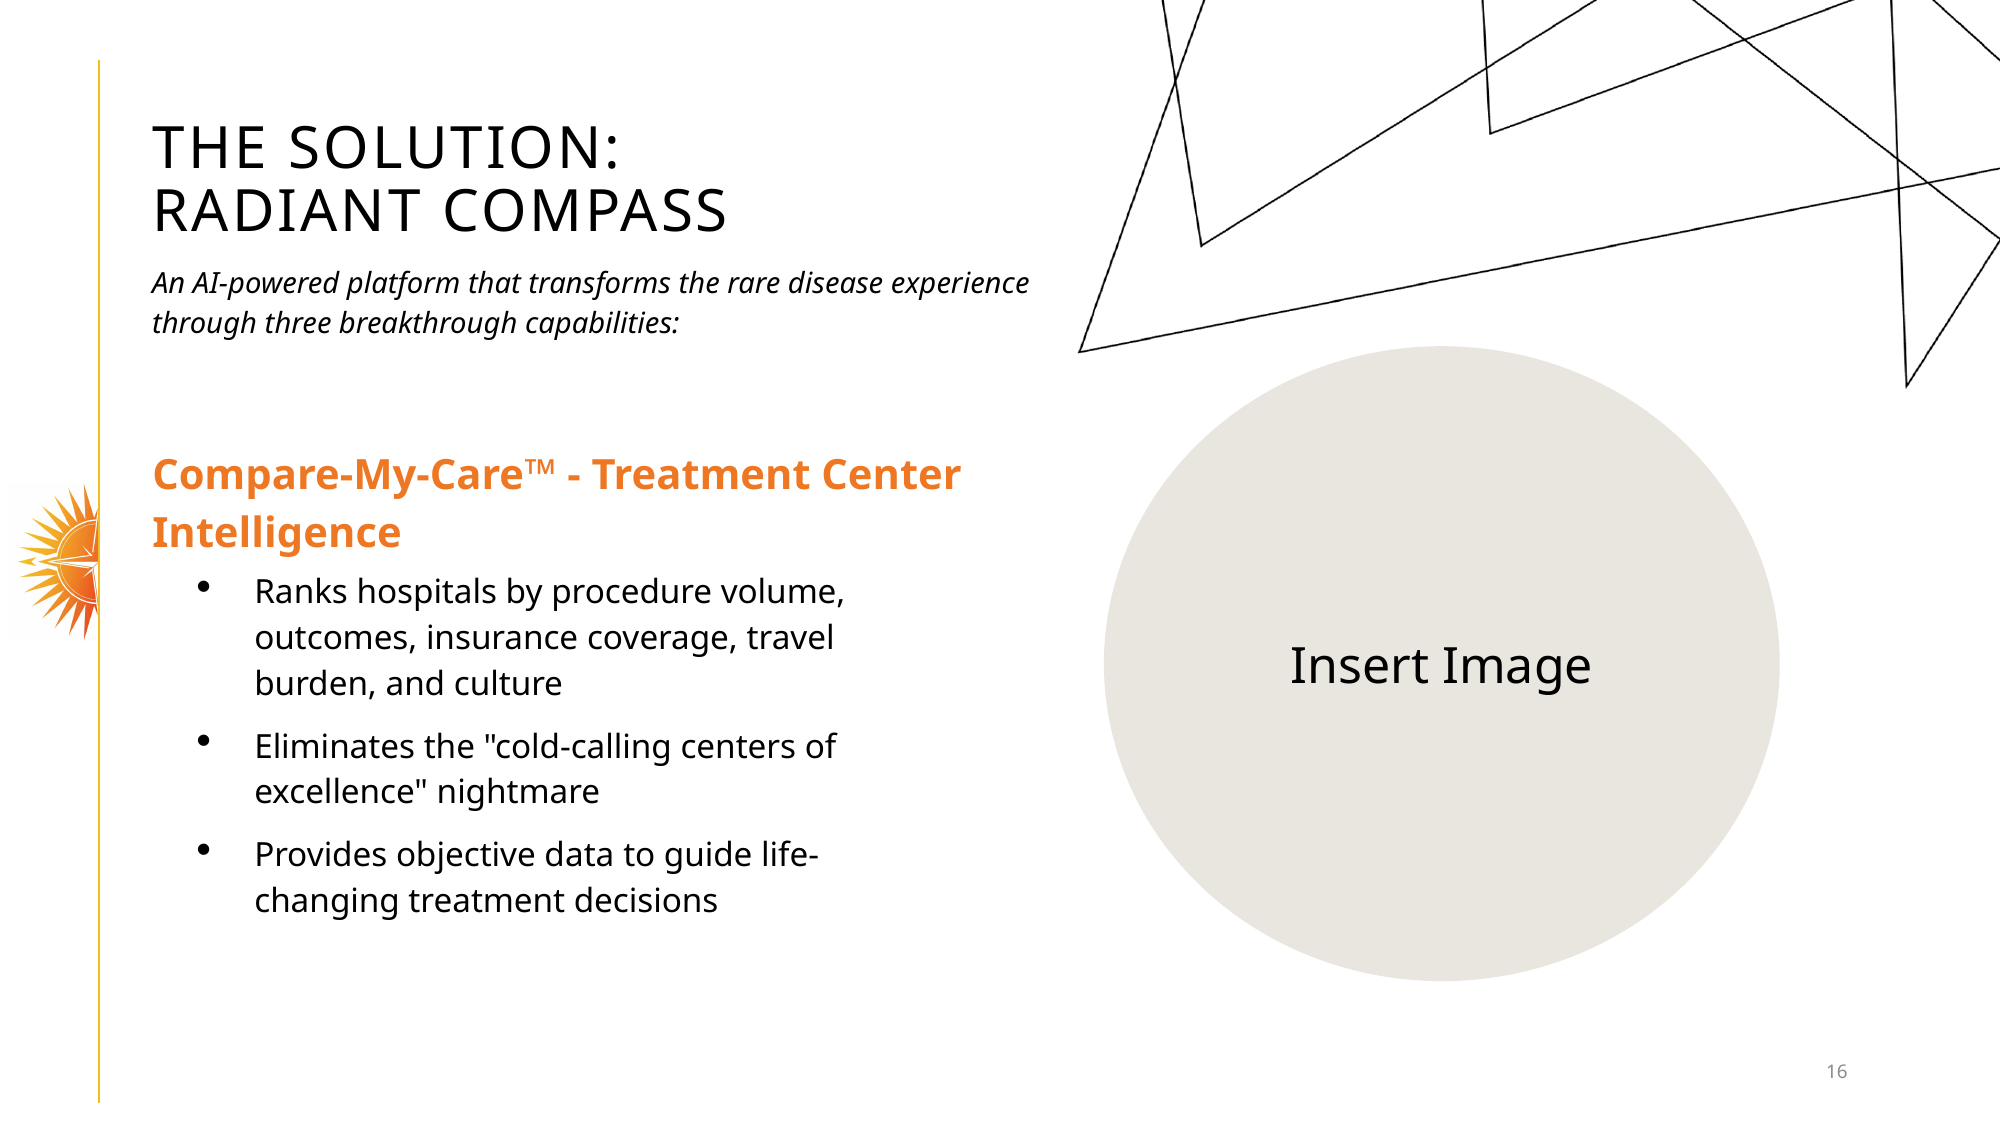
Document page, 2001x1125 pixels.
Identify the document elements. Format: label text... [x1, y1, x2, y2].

text_box An AI-powered platform that transforms the rare disease experience through three breakthrough capabilities: [137, 252, 1104, 348]
text_box Ranks hospitals by procedure volume, outcomes, insurance coverage, travel burden, and culture Eliminates the "cold-calling centers of excellence" nightmare Provides objective data to guide life-changing treatment decisions [183, 563, 971, 927]
title THE SOLUTION: RADIANT COMPASS [137, 38, 1066, 252]
slide_number 16 [1412, 1042, 1863, 1103]
text_box Compare-My-Care™ - Treatment Center Intelligence [137, 433, 1122, 563]
picture [1034, 0, 2000, 389]
picture [10, 484, 98, 642]
text_box Insert Image [1102, 345, 1781, 983]
